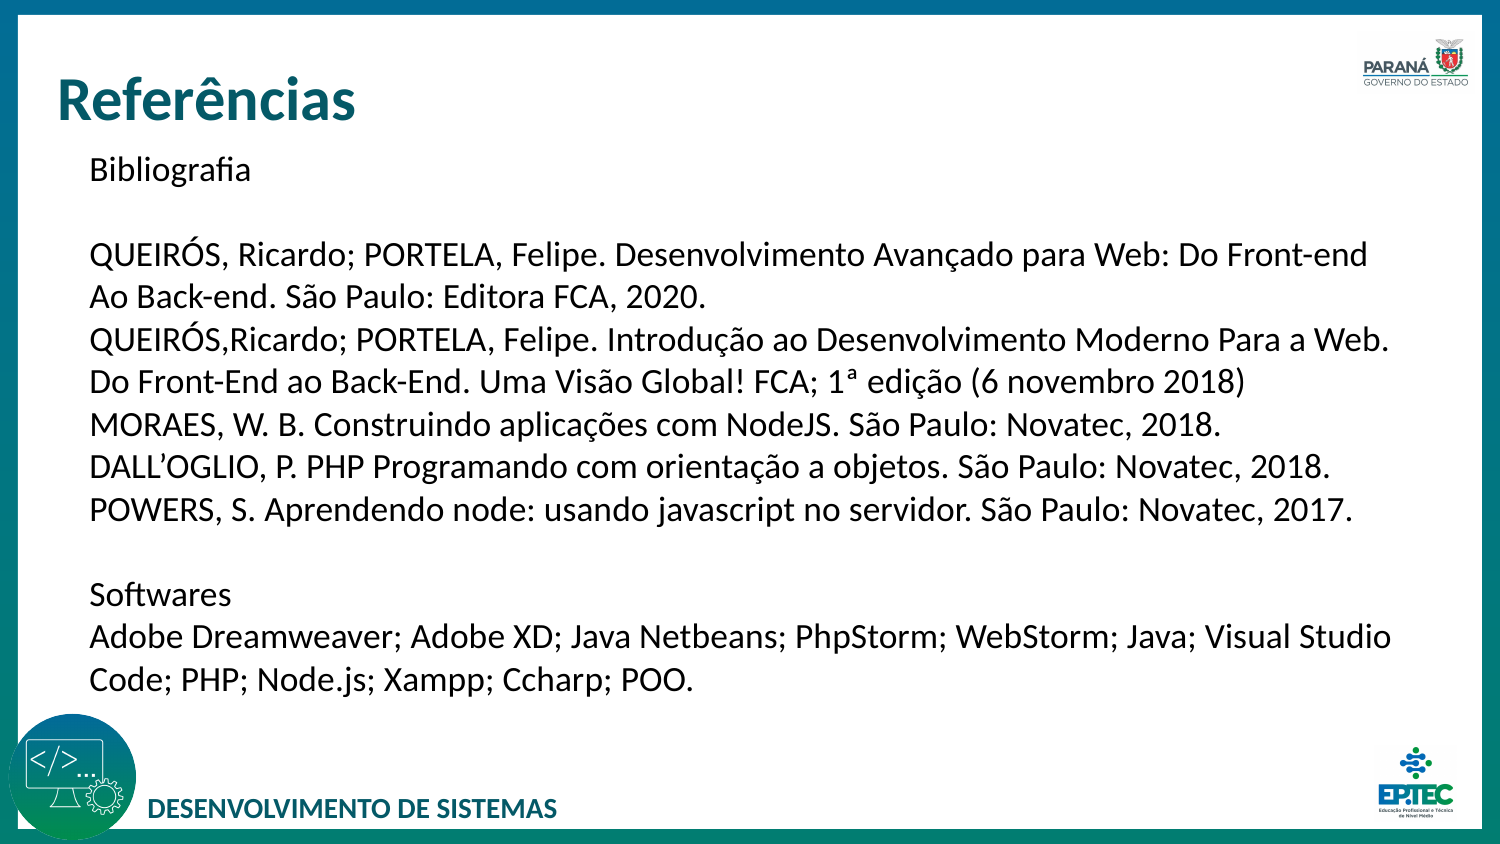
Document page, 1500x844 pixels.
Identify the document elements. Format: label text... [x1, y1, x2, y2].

text_box [17, 14, 1482, 829]
picture [1356, 30, 1475, 94]
text_box Bibliografia QUEIRÓS, Ricardo; PORTELA, Felipe. Desenvolvimento Avançado para Web: Do Front-end Ao Back-end. São Paulo: Editora FCA, 2020. QUEIRÓS,Ricardo; PORTELA, Felipe. Introdução ao Desenvolvimento Moderno Para a Web. Do Front-End ao Back-End. Uma Visão Global! FCA; 1ª edição (6 novembro 2018) MORAES, W. B. Construindo aplicações com NodeJS. São Paulo: Novatec, 2018. DALL’OGLIO, P. PHP Programando com orientação a objetos. São Paulo: Novatec, 2018. POWERS, S. Aprendendo node: usando javascript no servidor. São Paulo: Novatec, 2017. Softwares Adobe Dreamweaver; Adobe XD; Java Netbeans; PhpStorm; WebStorm; Java; Visual Studio Code; PHP; Node.js; Xampp; Ccharp; POO. [74, 73, 1426, 771]
picture [1482, 273, 1500, 277]
picture [0, 273, 17, 277]
text_box Referências [42, 50, 1043, 141]
text_box DESENVOLVIMENTO DE SISTEMAS [141, 783, 644, 830]
picture [8, 713, 137, 841]
picture [1374, 745, 1457, 822]
